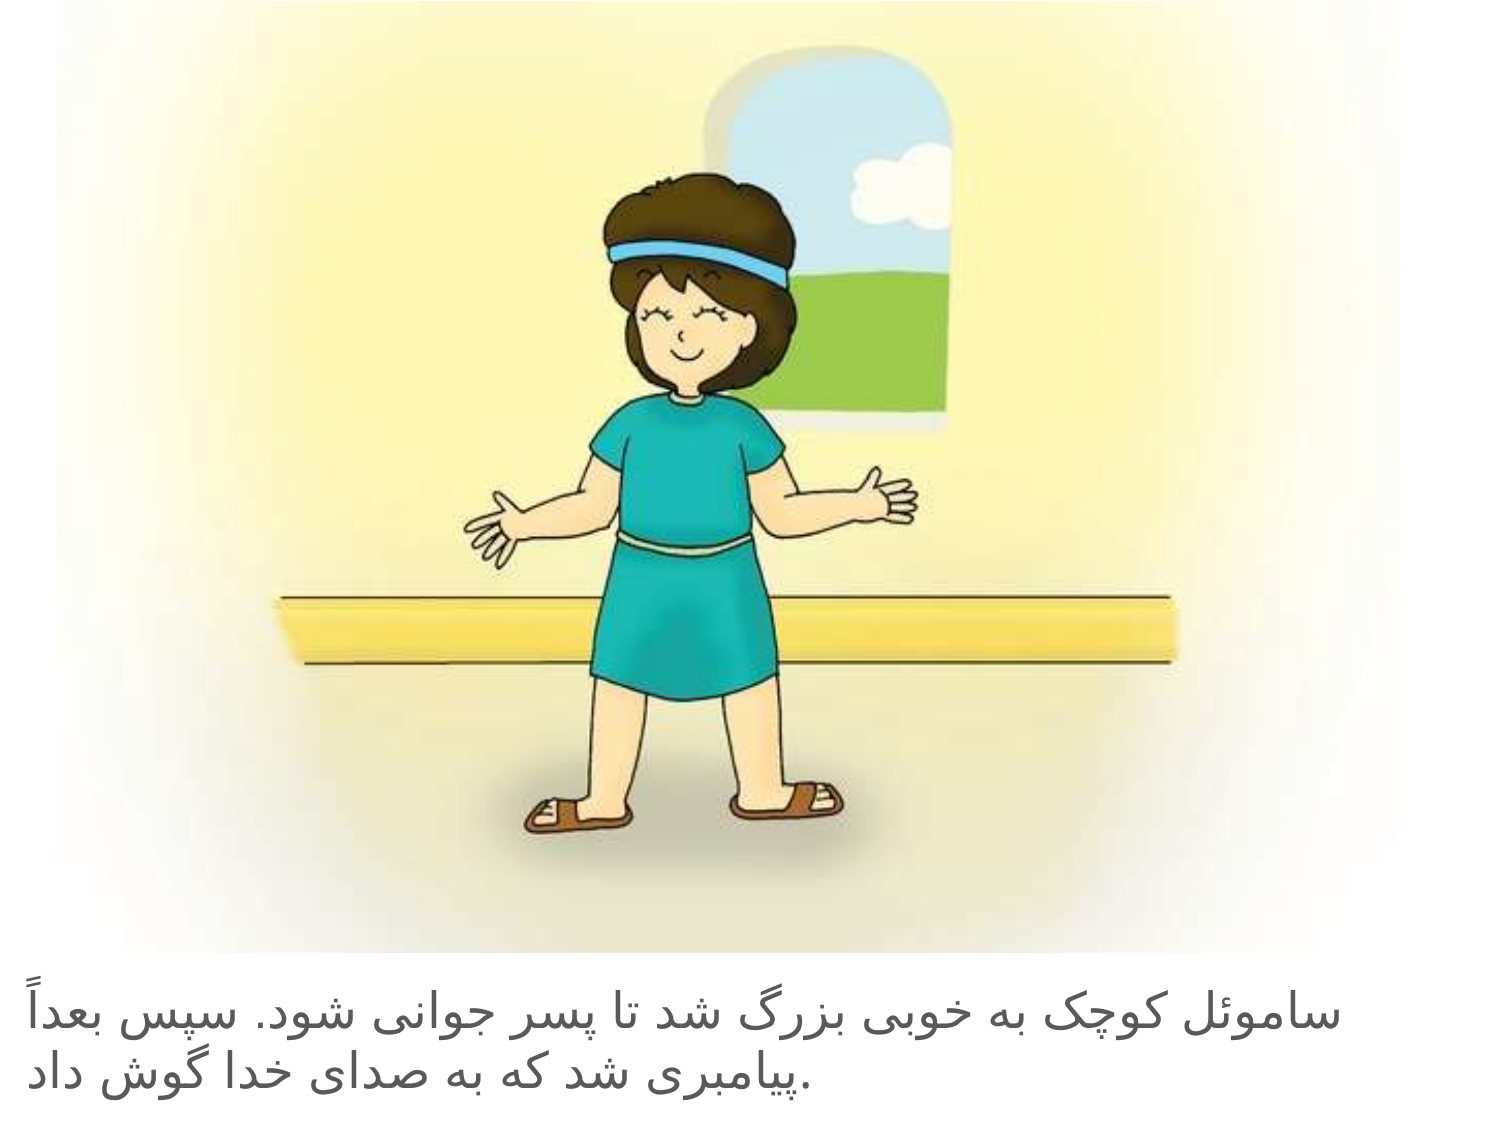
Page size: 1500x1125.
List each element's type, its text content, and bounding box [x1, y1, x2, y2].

picture [57, 1, 1400, 953]
text_box ساموئل کوچک به خوبی بزرگ شد تا پسر جوانی شود. سپس بعداً پیامبری شد که به صدای خدا گوش داد. [11, 971, 1498, 1106]
